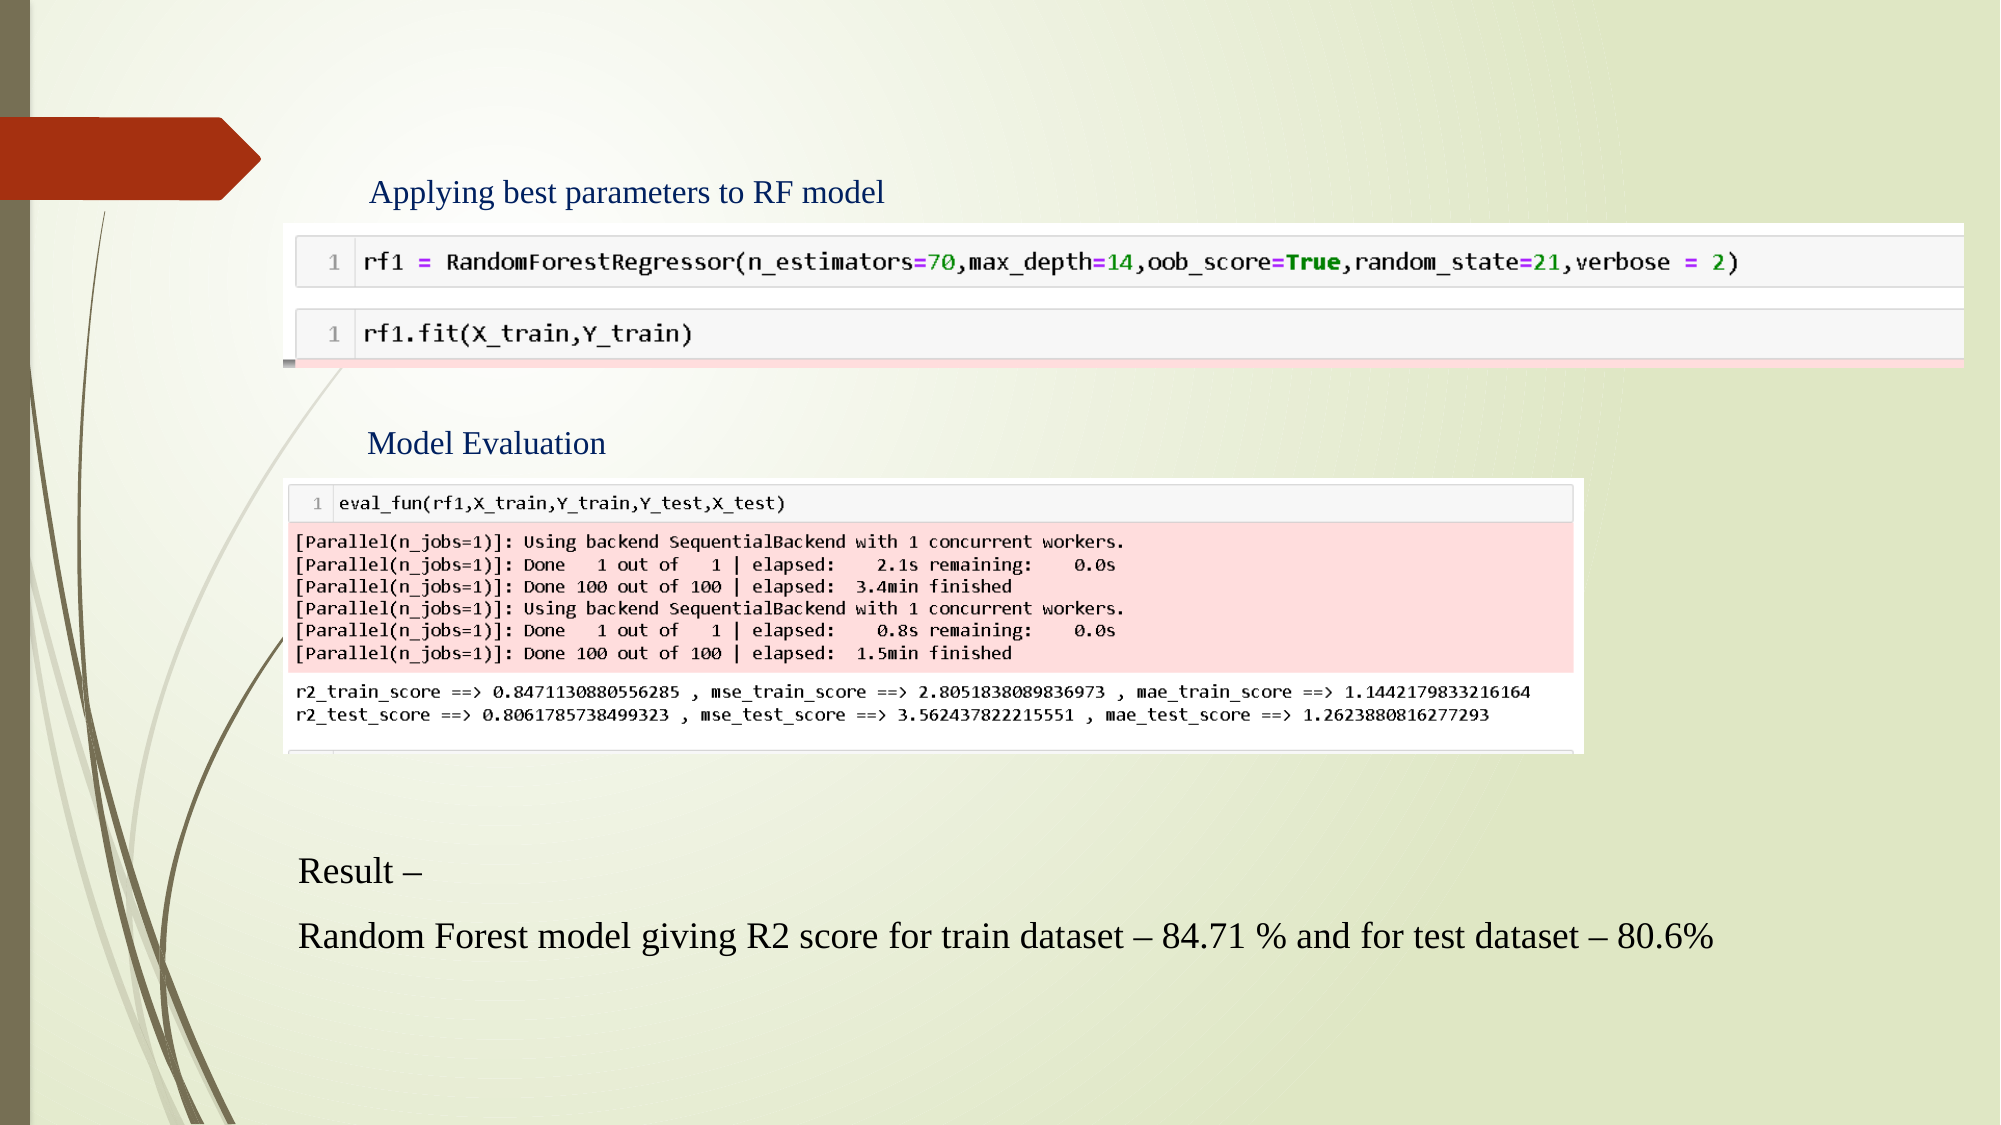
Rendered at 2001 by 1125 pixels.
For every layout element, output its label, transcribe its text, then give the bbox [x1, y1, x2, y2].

picture [282, 478, 1584, 755]
picture [282, 222, 1964, 368]
text_box Result – Random Forest model giving R2 score for train dataset – 84.71 % and for test dataset – 80.6% [283, 835, 1826, 964]
text_box Model Evaluation [352, 413, 631, 469]
text_box Applying best parameters to RF model [354, 162, 901, 218]
